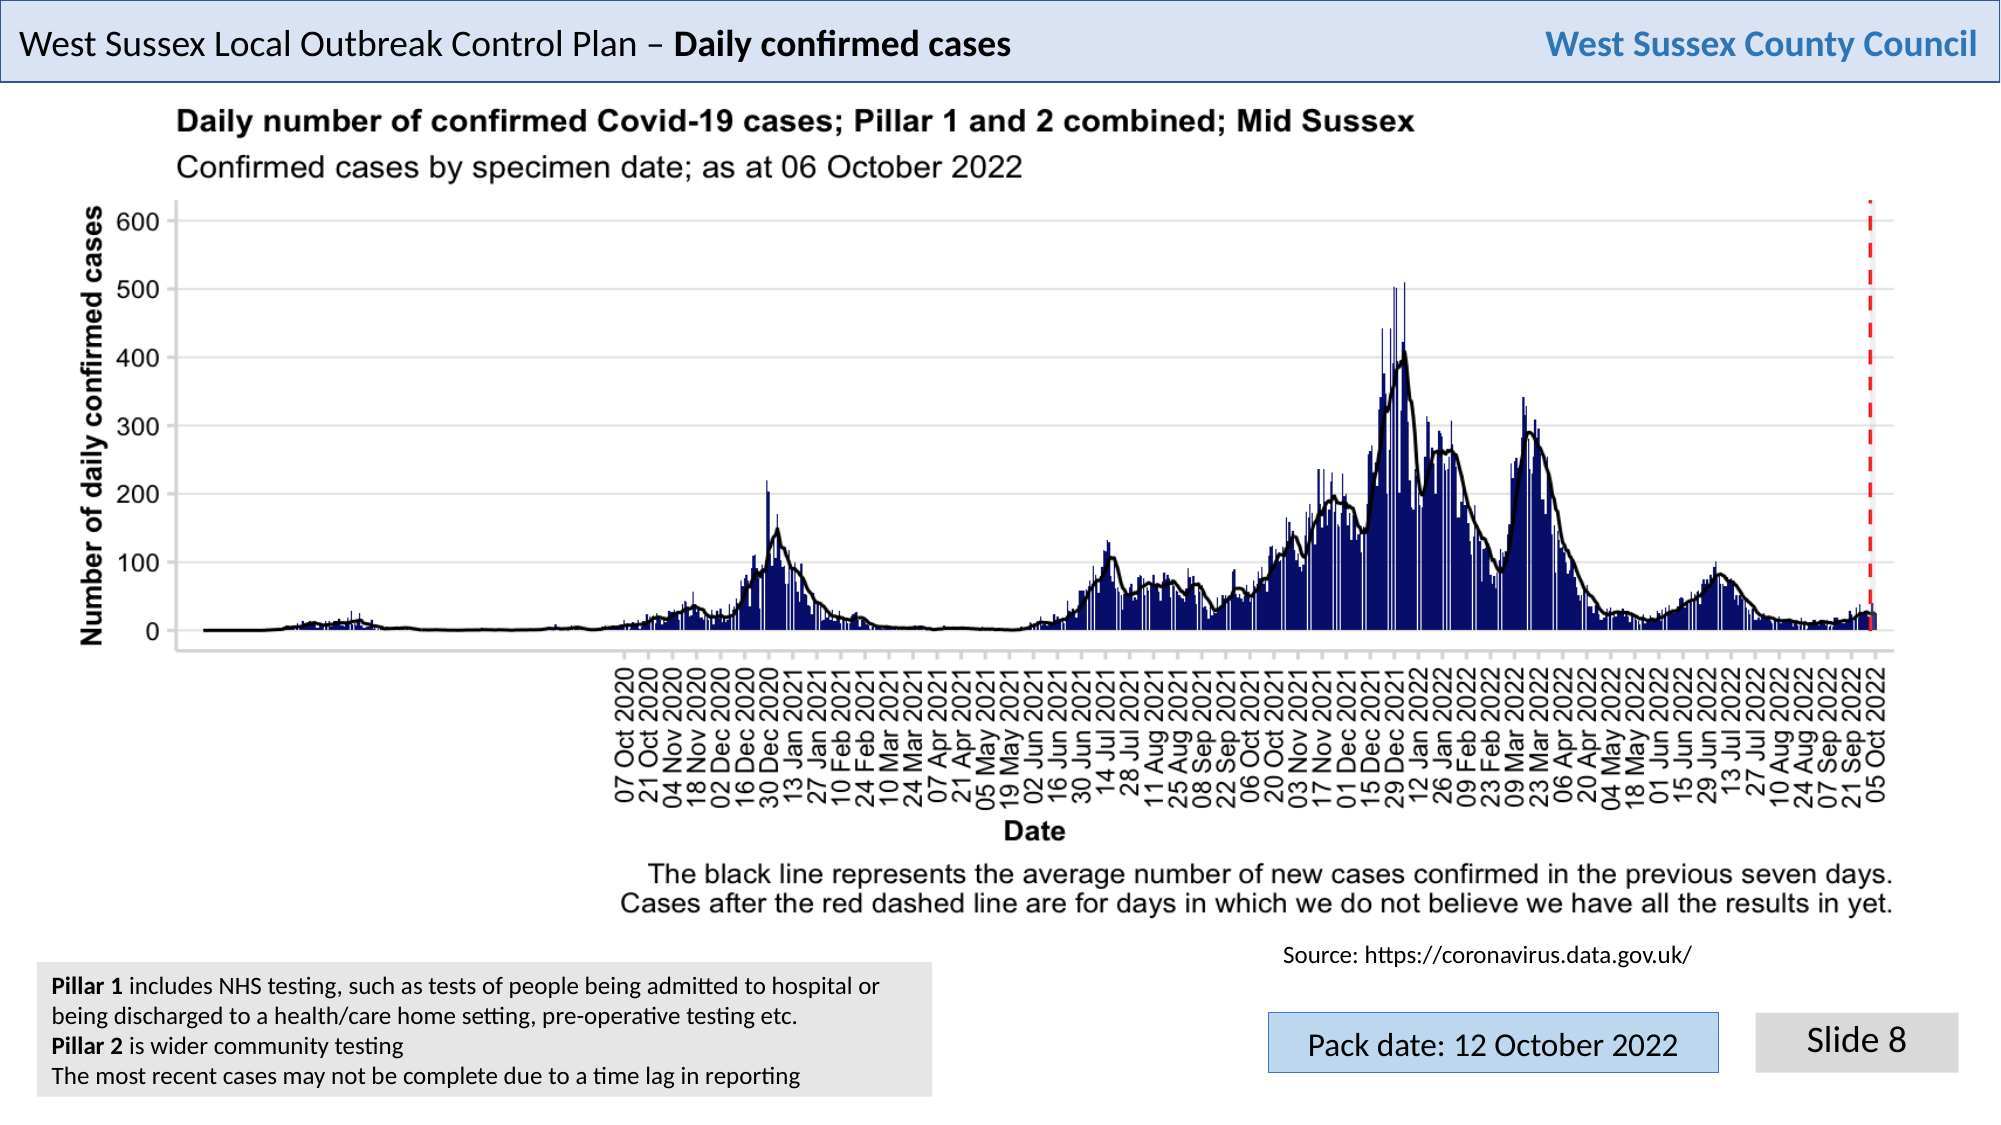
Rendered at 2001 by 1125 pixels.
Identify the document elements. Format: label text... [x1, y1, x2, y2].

list Slide 8 [1755, 1012, 1959, 1073]
picture [63, 91, 1912, 935]
list Source: https://coronavirus.data.gov.uk/ [1268, 935, 1912, 995]
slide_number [1268, 1012, 1719, 1073]
